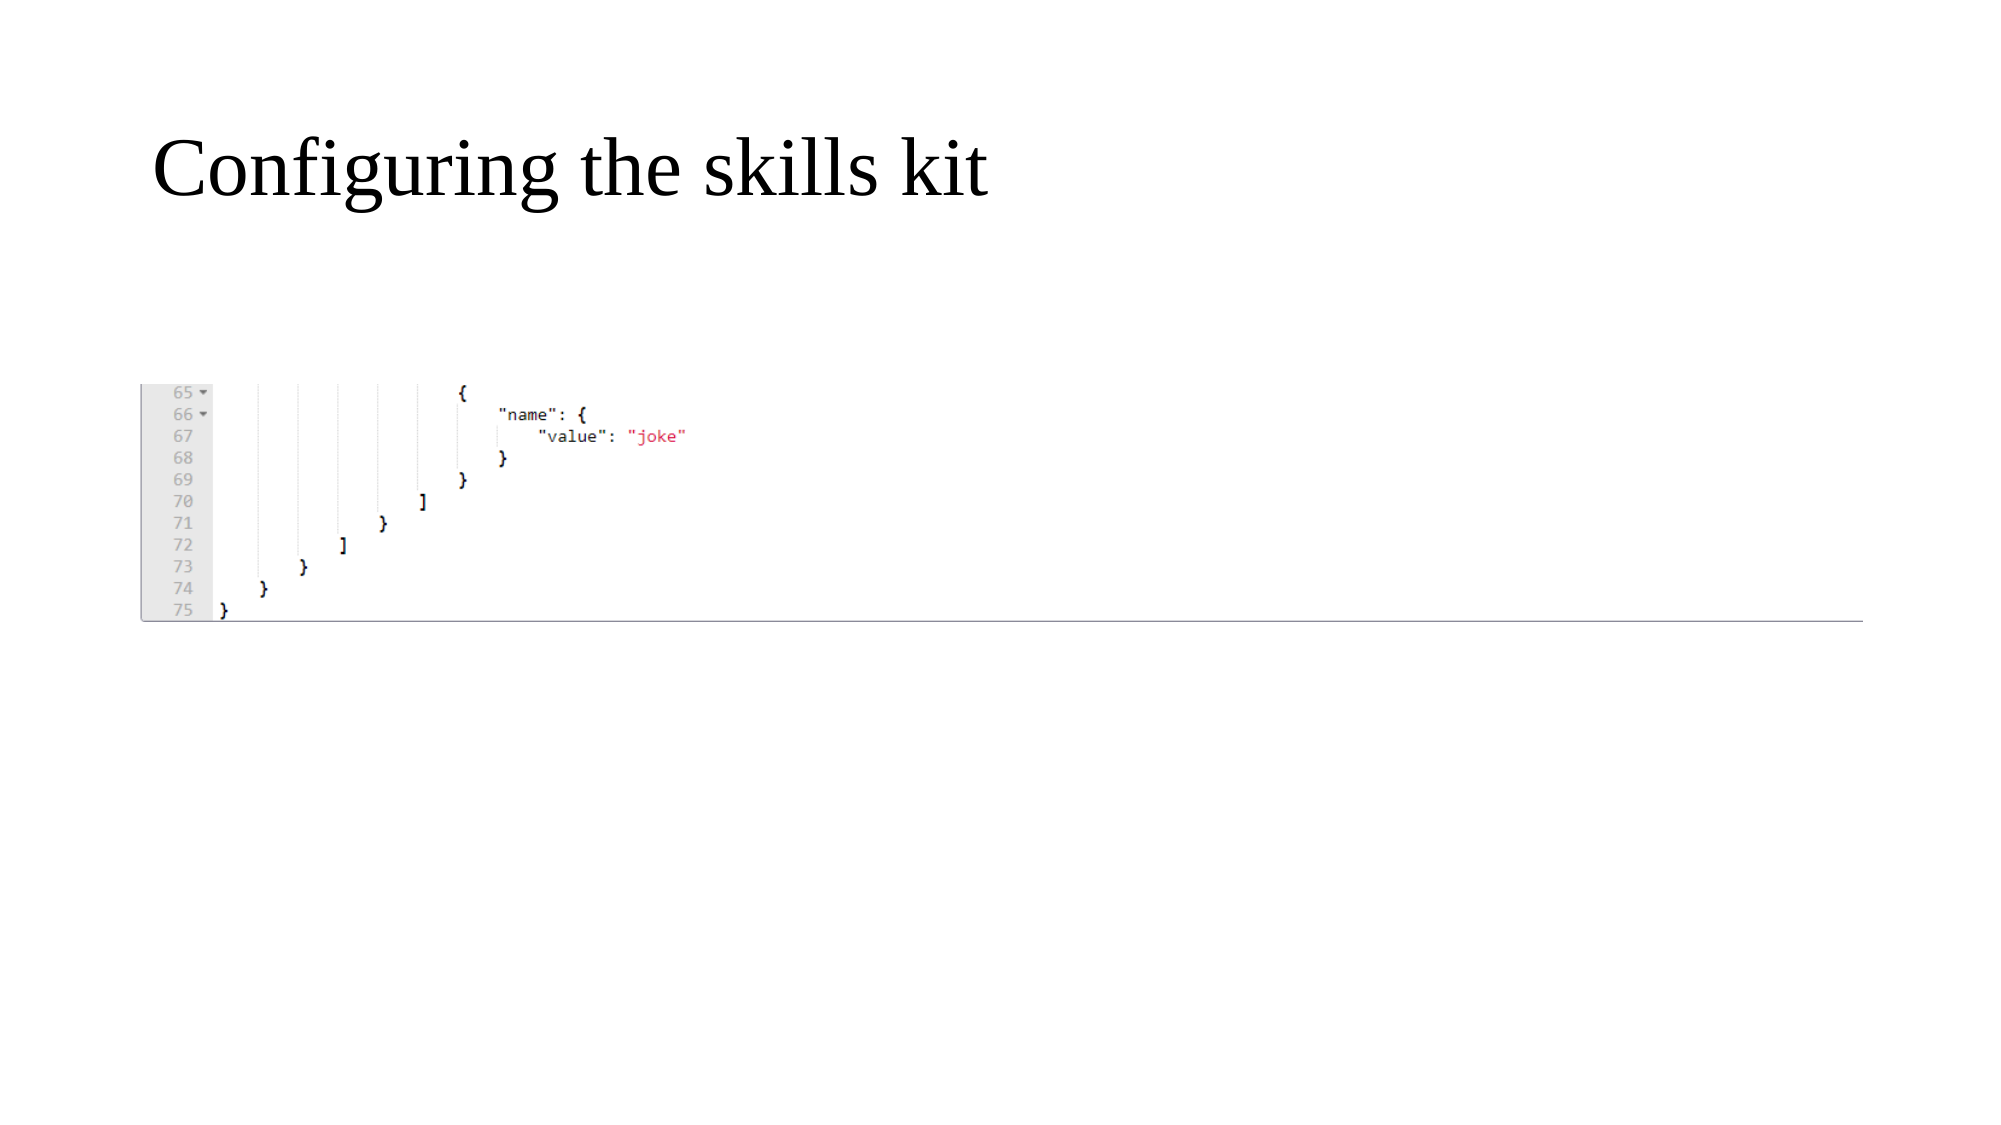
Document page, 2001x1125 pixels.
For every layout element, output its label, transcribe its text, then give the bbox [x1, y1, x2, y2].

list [137, 384, 1863, 622]
title Configuring the skills kit [137, 59, 1863, 278]
